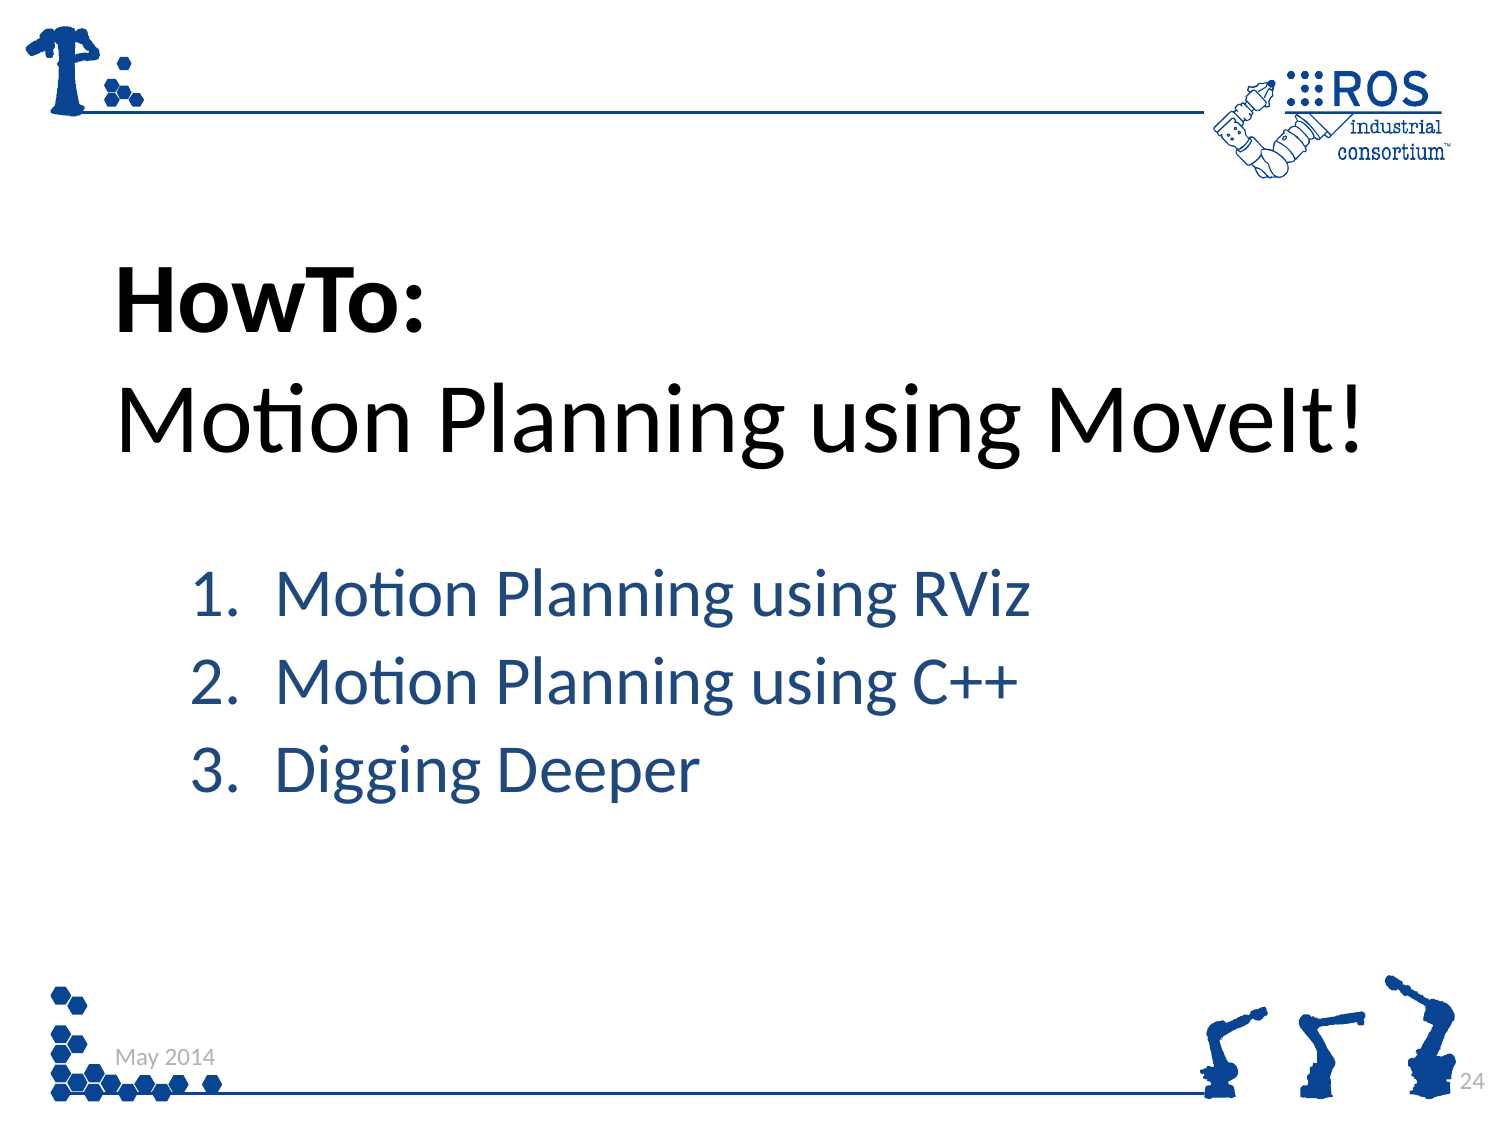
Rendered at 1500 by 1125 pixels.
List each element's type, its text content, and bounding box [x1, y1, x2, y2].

title HowTo: Motion Planning using MoveIt! [99, 224, 1400, 475]
text_box Motion Planning using RViz Motion Planning using C++ Digging Deeper [174, 549, 1350, 975]
slide_number 24 [1149, 1050, 1500, 1110]
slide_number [99, 1025, 388, 1085]
